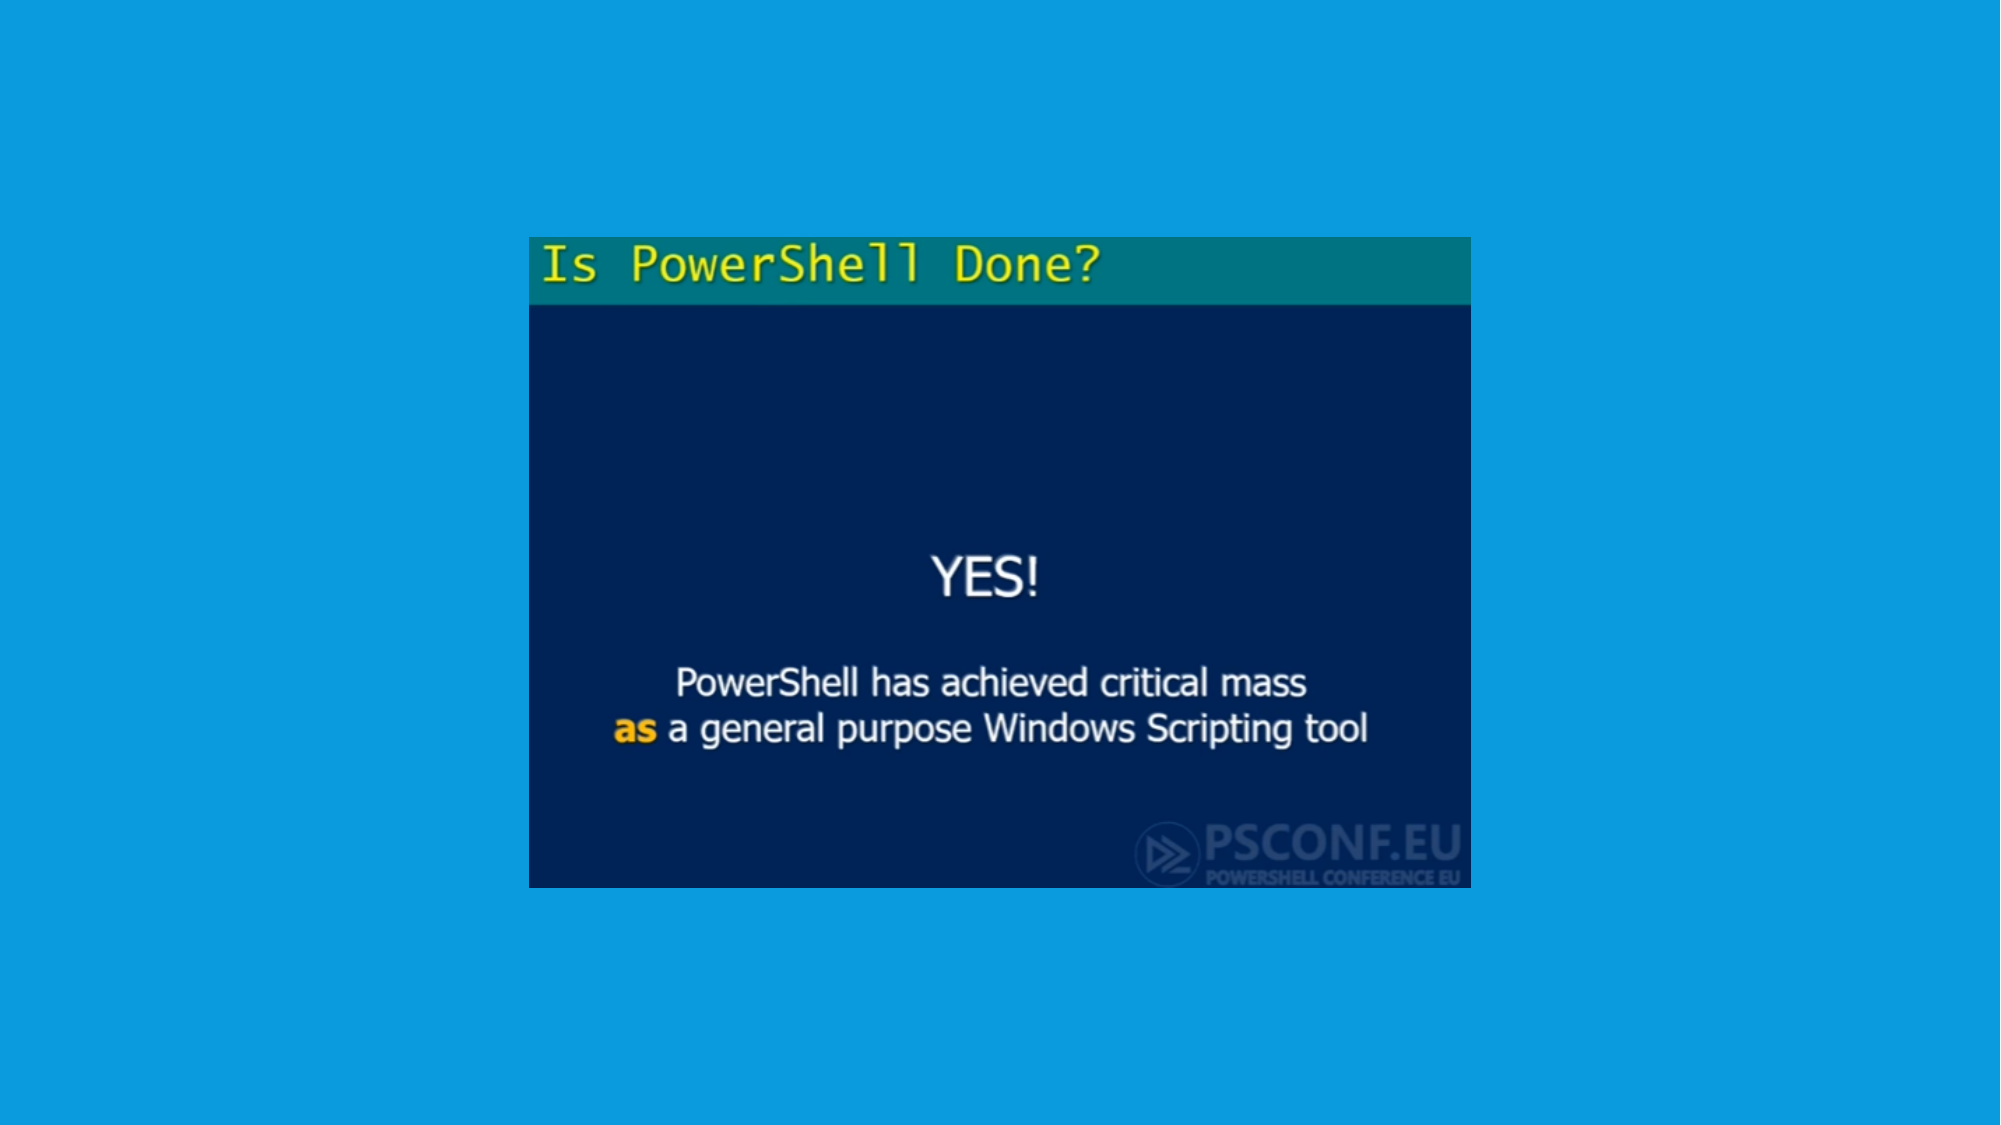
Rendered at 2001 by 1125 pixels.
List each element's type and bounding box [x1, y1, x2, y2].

picture [530, 238, 1470, 303]
picture [530, 306, 1470, 887]
